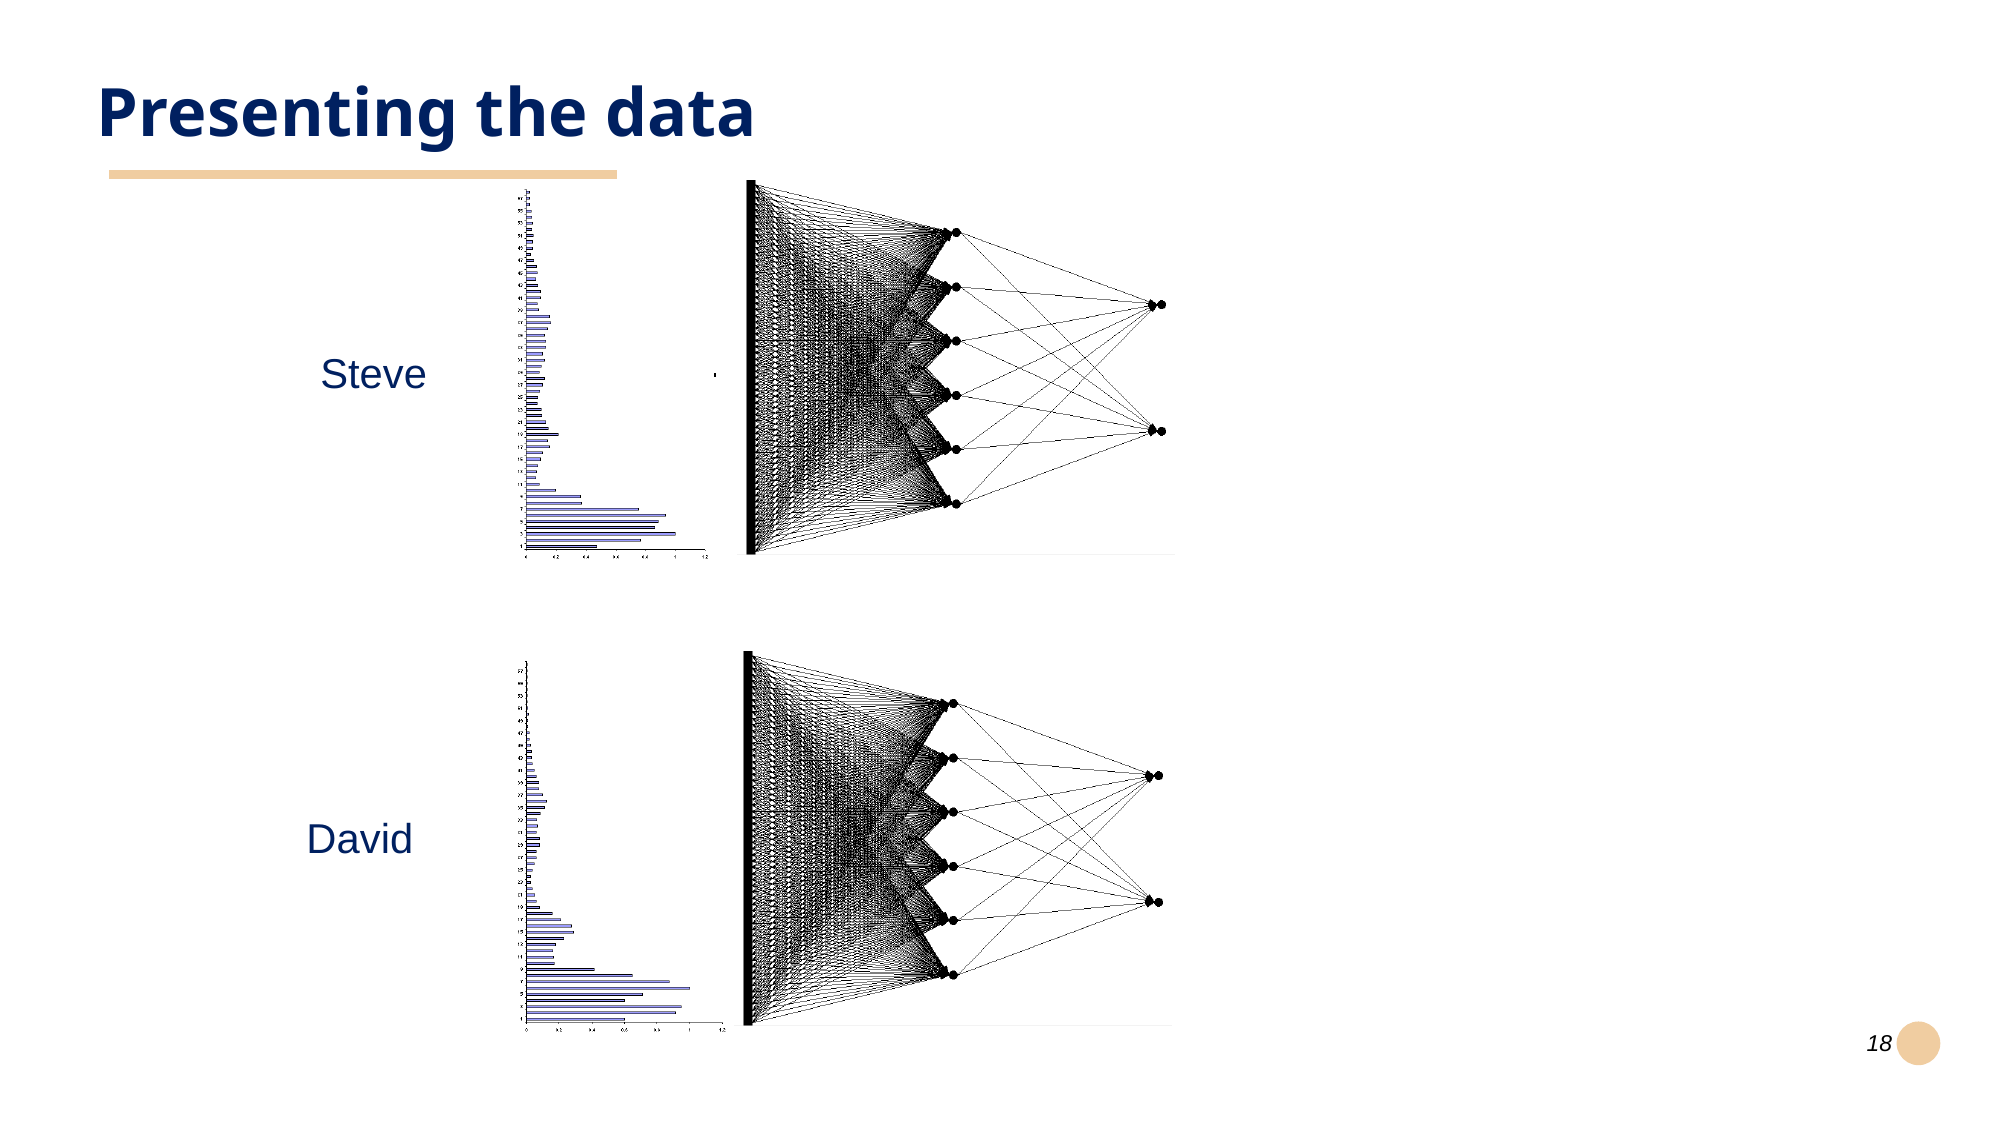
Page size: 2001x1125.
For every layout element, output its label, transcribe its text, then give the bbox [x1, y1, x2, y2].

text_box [512, 178, 1175, 563]
text_box David [291, 804, 480, 870]
text_box Presenting the data [81, 56, 1079, 175]
text_box Steve [305, 339, 466, 405]
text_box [512, 649, 1172, 1034]
